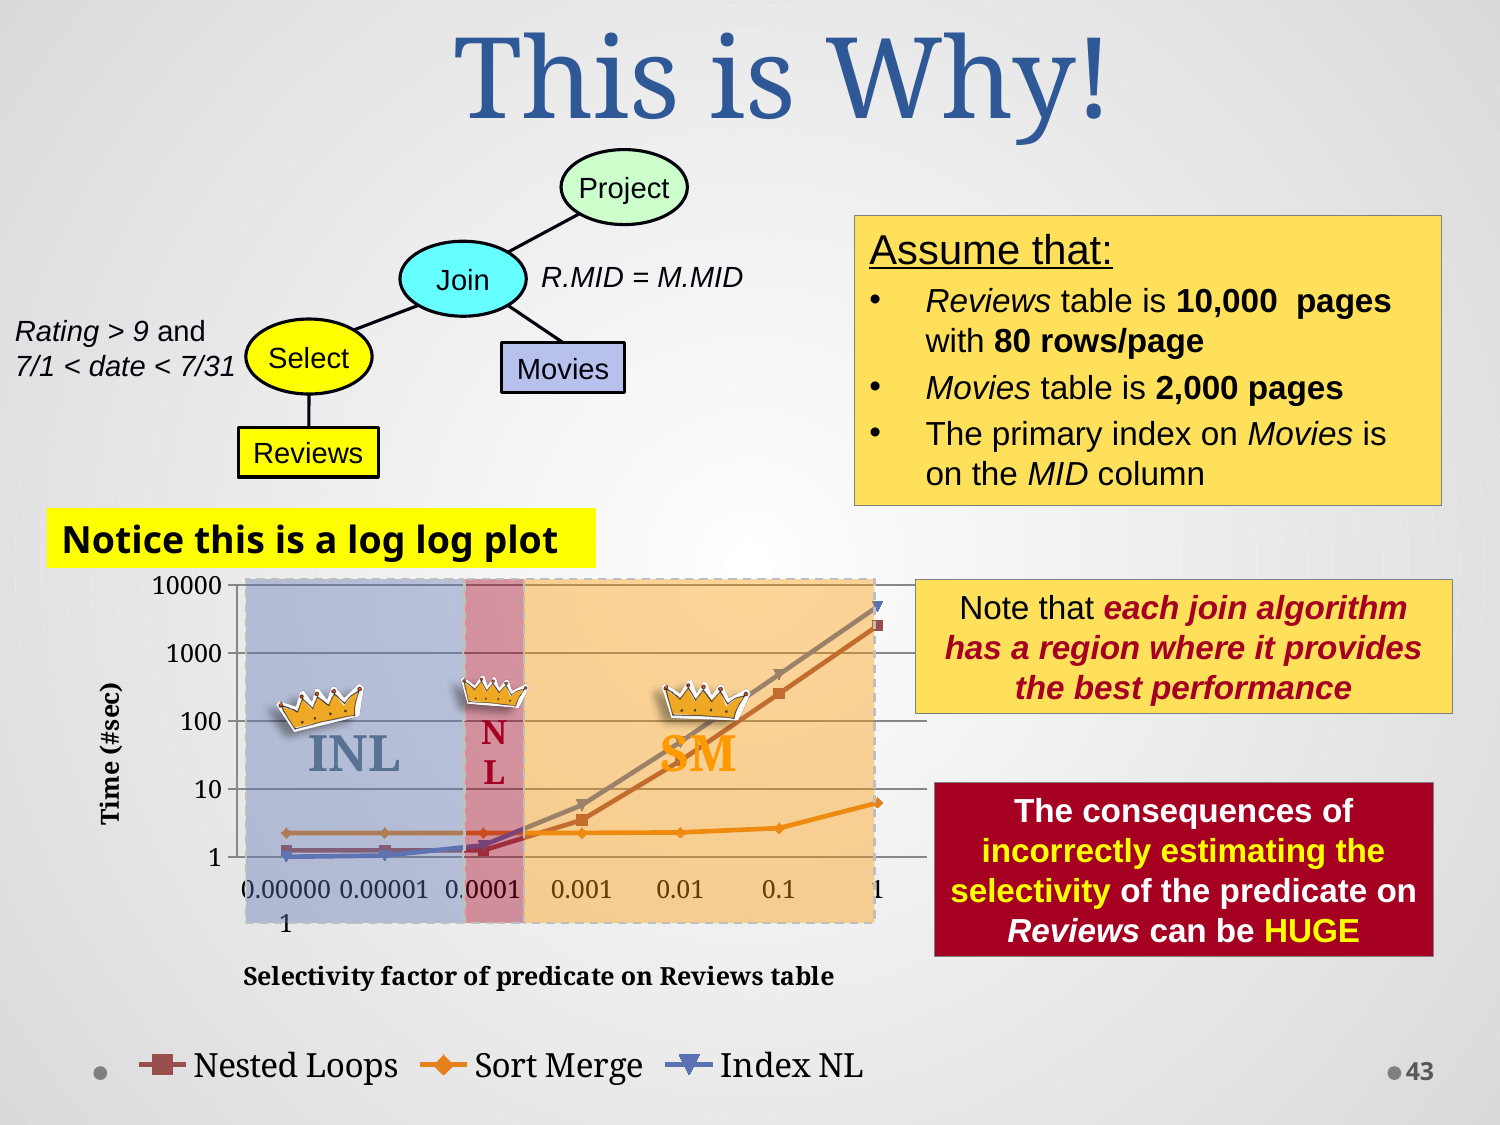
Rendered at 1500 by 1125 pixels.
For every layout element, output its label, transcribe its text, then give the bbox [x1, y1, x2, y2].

slide_number 43 [1401, 1042, 1494, 1103]
text_box The consequences of incorrectly estimating the selectivity of the predicate on Reviews can be HUGE [951, 782, 1434, 957]
text_box Note that each join algorithm has a region where it provides the best performance [951, 579, 1453, 714]
picture [274, 686, 369, 731]
list Assume that: Reviews table is 10,000 pages with 80 rows/page Movies table is 2,000 pages The primary index on Movies is on the MID column [854, 215, 1442, 506]
title This is Why! [145, 40, 1421, 149]
text_box Notice this is a log log plot [46, 508, 596, 568]
chart [57, 556, 945, 1094]
picture [656, 680, 752, 725]
picture [456, 676, 529, 711]
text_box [0, 149, 784, 479]
